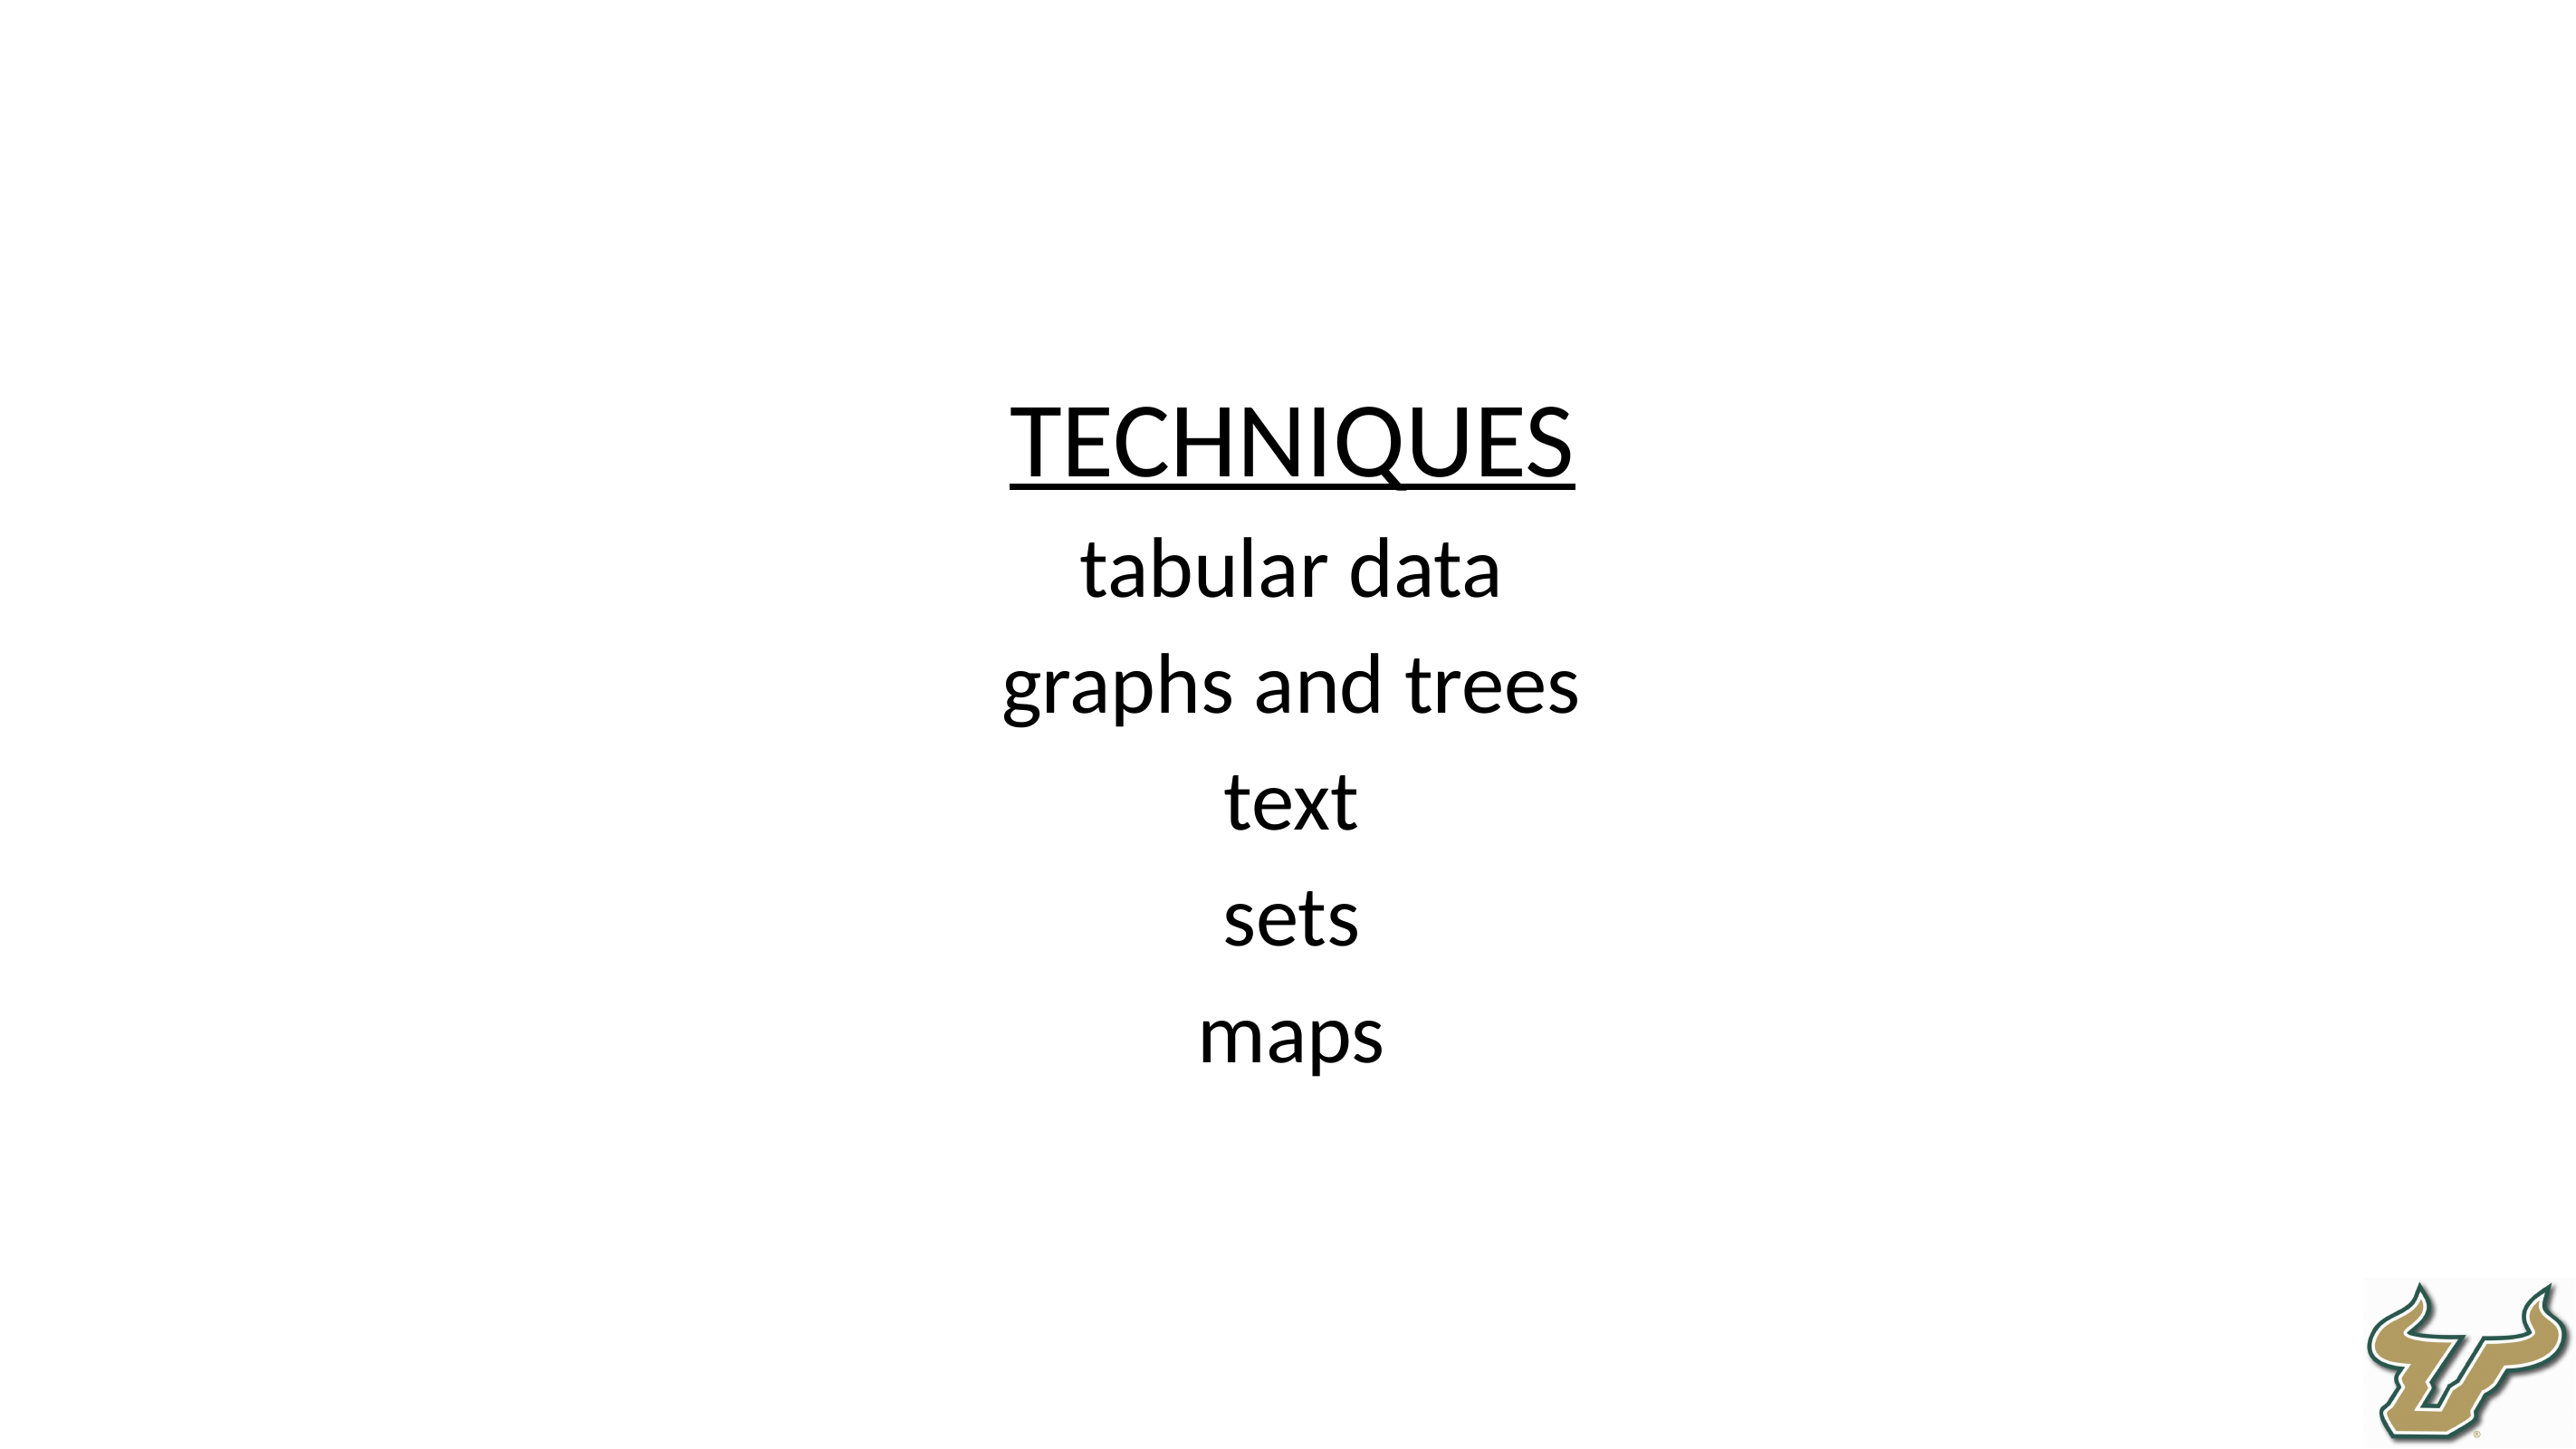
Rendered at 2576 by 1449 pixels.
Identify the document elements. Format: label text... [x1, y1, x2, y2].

picture [2363, 1278, 2576, 1448]
list TECHNIQUES tabular data graphs and trees text sets maps [963, 175, 1613, 1274]
